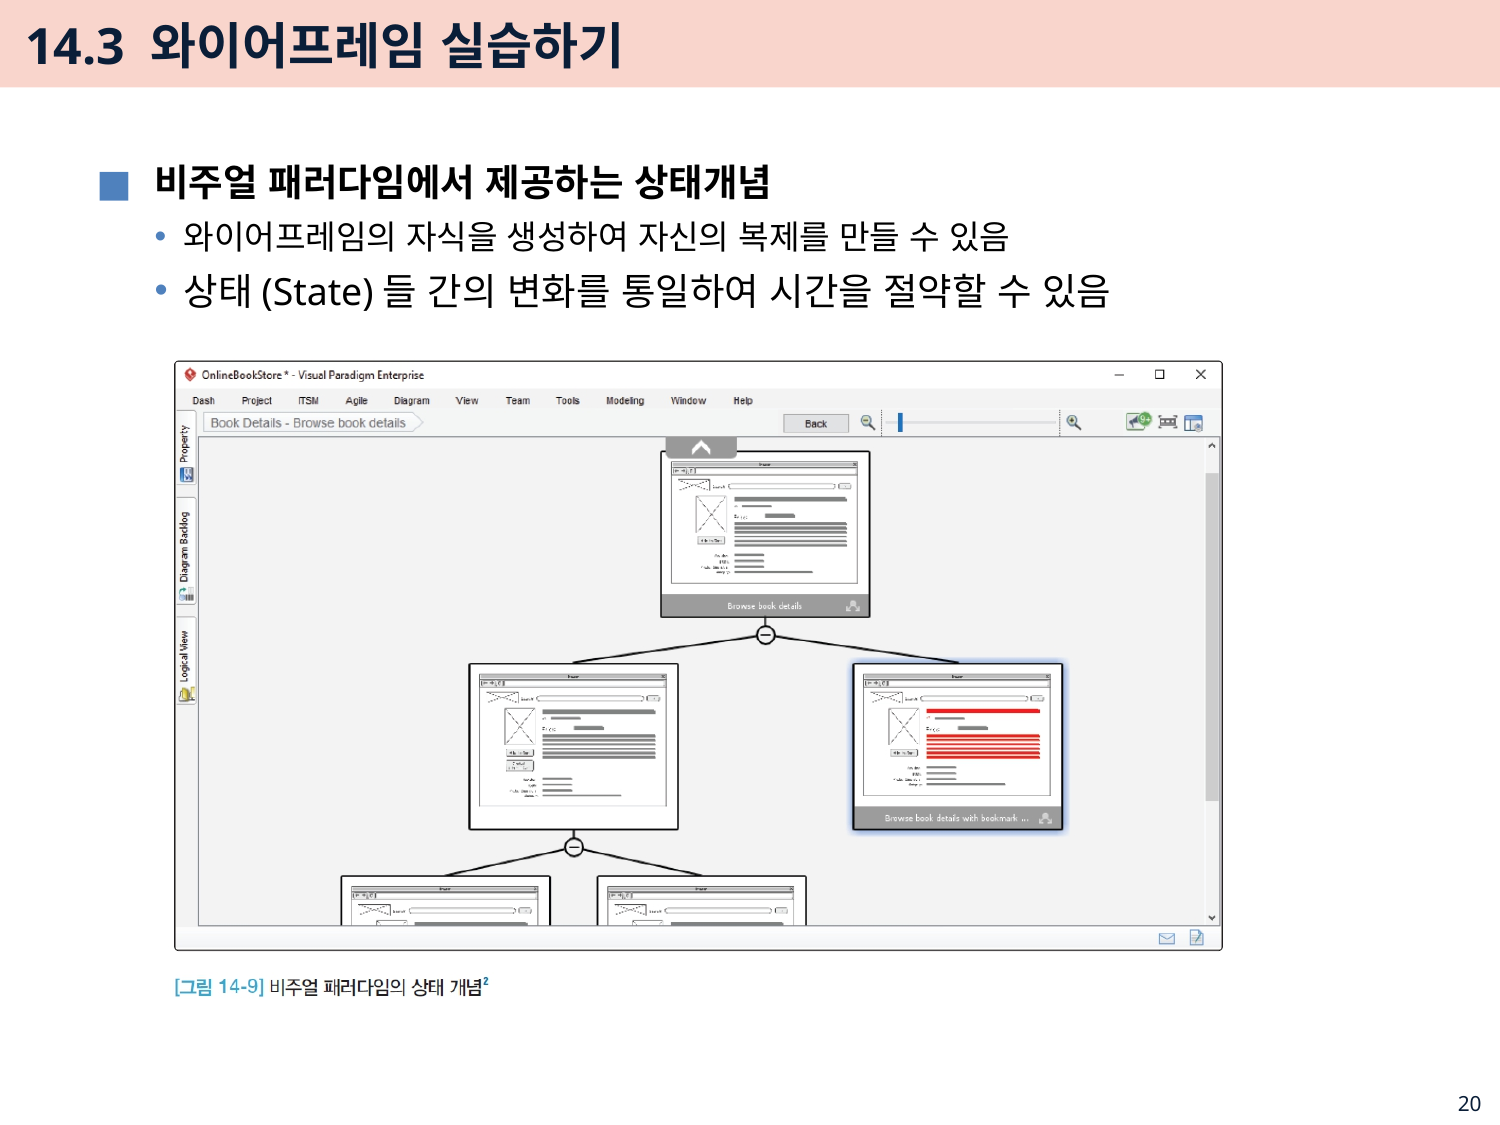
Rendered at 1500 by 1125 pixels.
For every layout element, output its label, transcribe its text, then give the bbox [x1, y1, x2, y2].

title 14.3 와이어프레임 실습하기 [10, 5, 1288, 84]
list 비주얼 패러다임에서 제공하는 상태개념 와이어프레임의 자식을 생성하여 자신의 복제를 만들 수 있음 상태(State)들 간의 변화를 통일하여 시간을 절약할 수 있음 [81, 129, 1453, 1003]
picture [168, 358, 1225, 1003]
